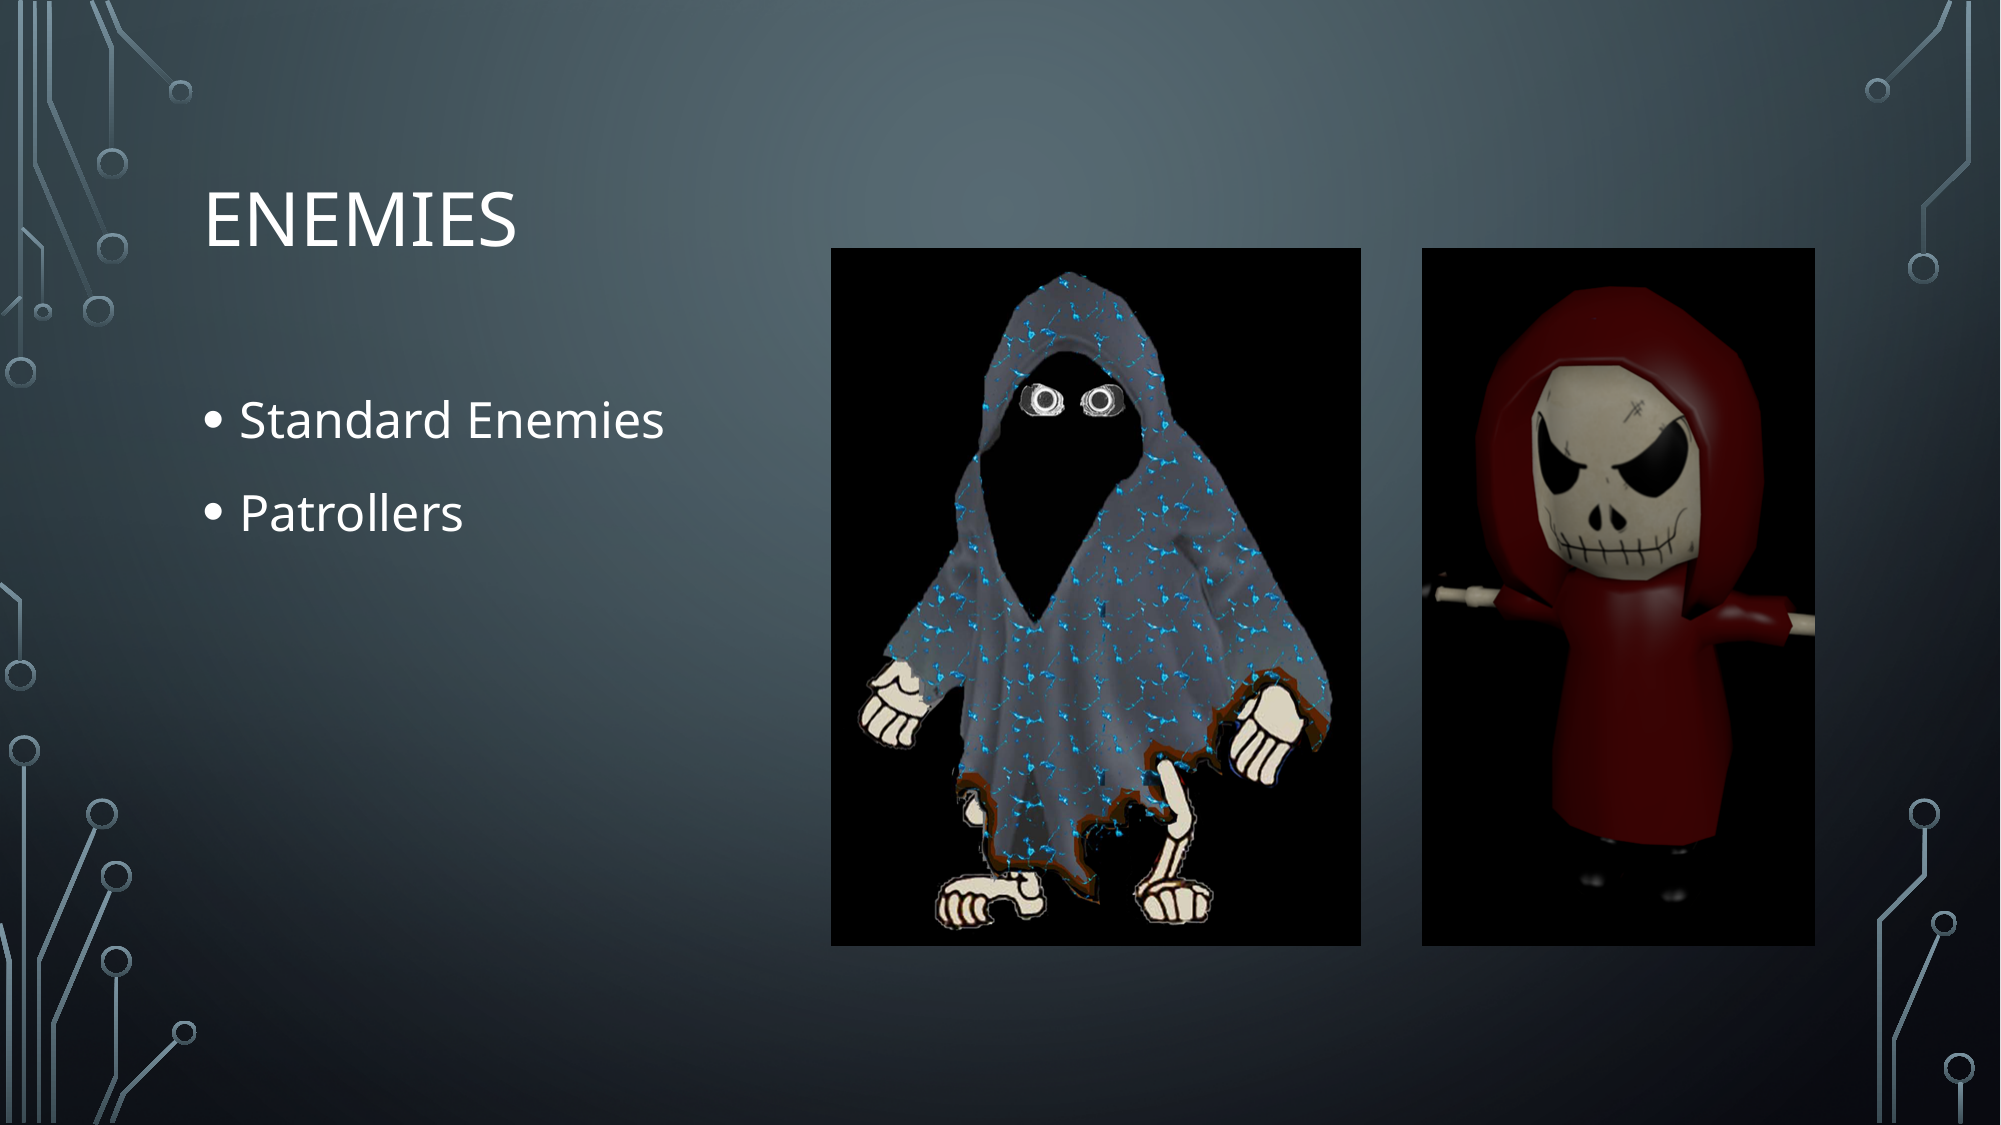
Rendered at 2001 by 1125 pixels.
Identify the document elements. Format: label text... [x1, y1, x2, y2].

list Standard Enemies Patrollers [187, 369, 1813, 950]
title Enemies [187, 101, 1813, 344]
picture [1422, 248, 1815, 946]
picture [830, 248, 1362, 946]
